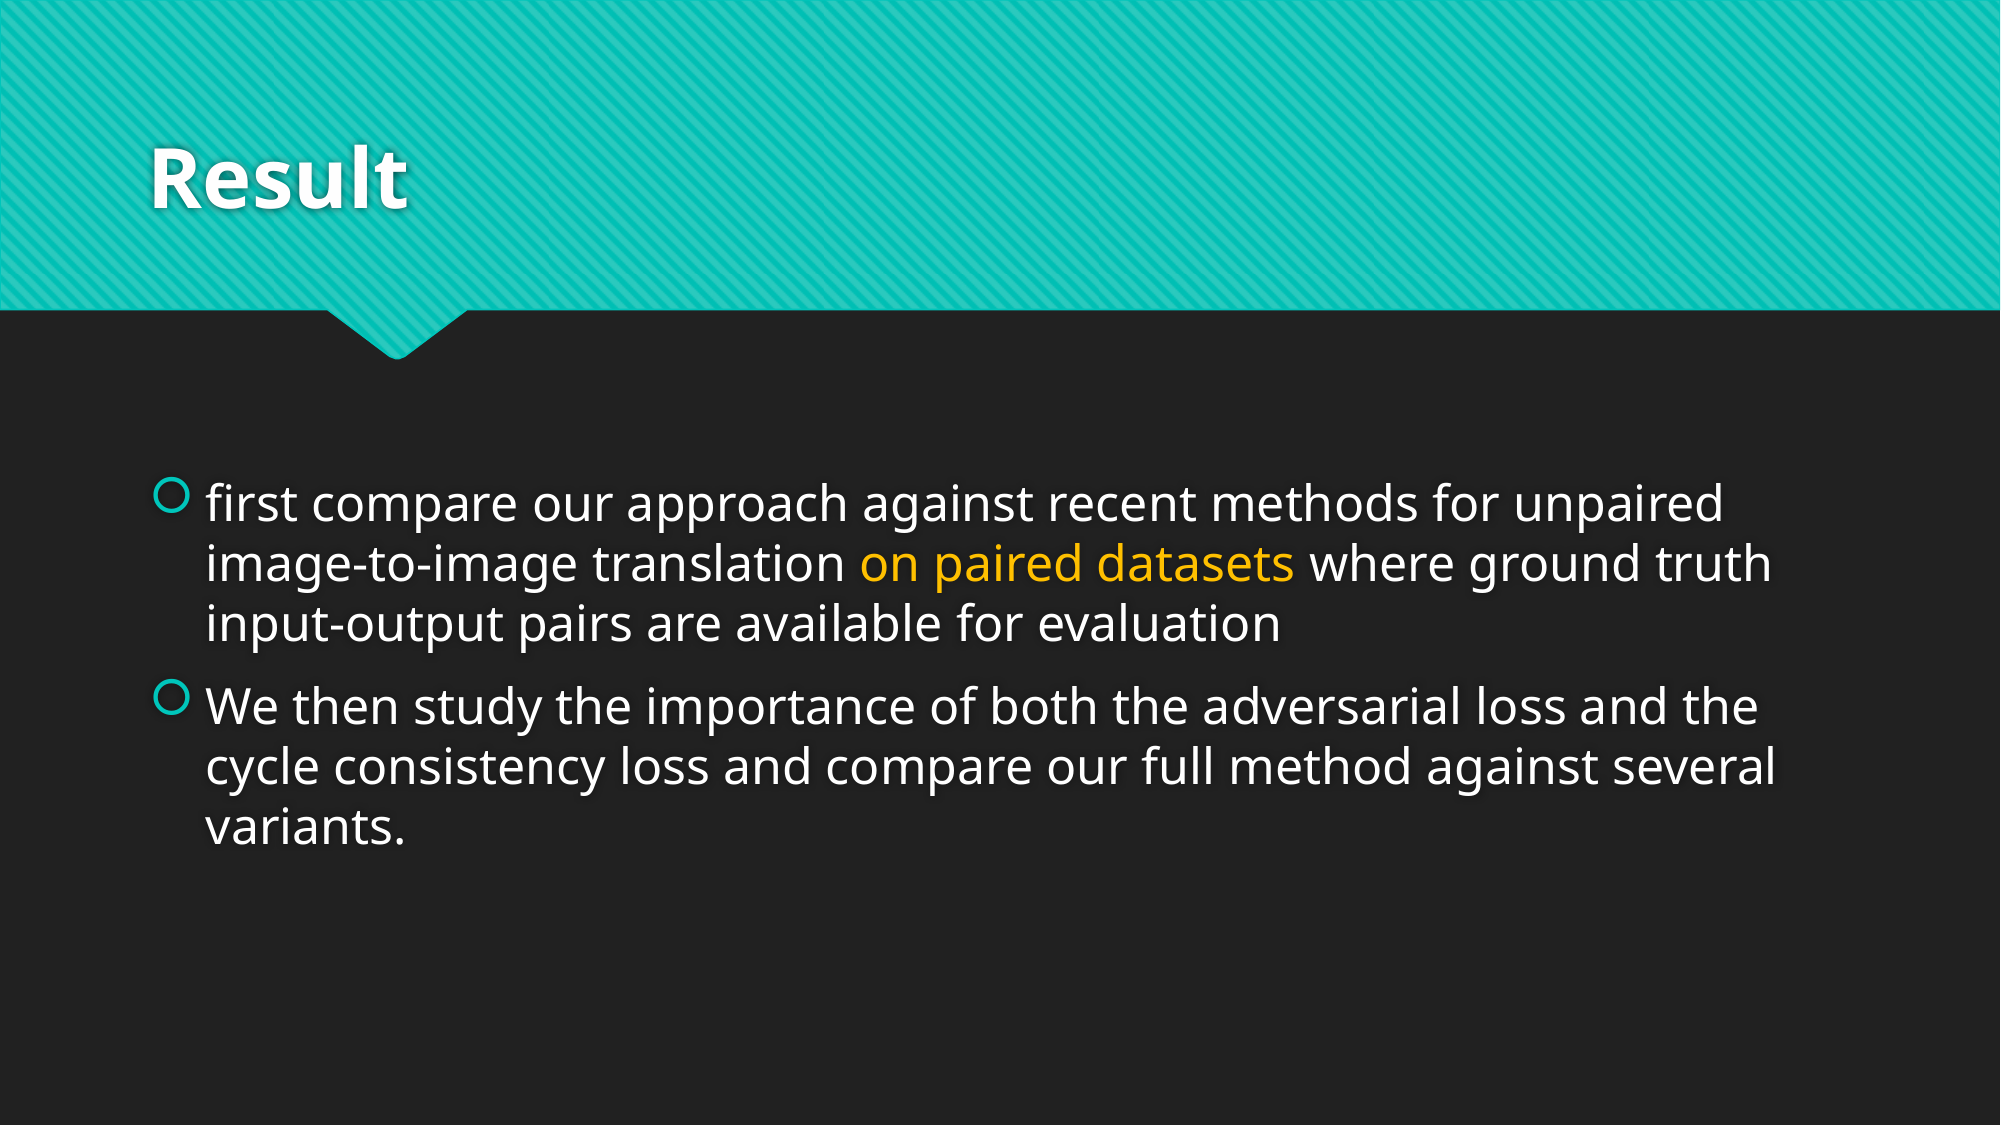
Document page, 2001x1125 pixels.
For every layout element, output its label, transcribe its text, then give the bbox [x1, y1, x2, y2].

title Result [132, 73, 1868, 233]
list first compare our approach against recent methods for unpaired image-to-image translation on paired datasets where ground truth input-output pairs are available for evaluation We then study the importance of both the adversarial loss and the cycle consistency loss and compare our full method against several variants. [134, 364, 1866, 962]
